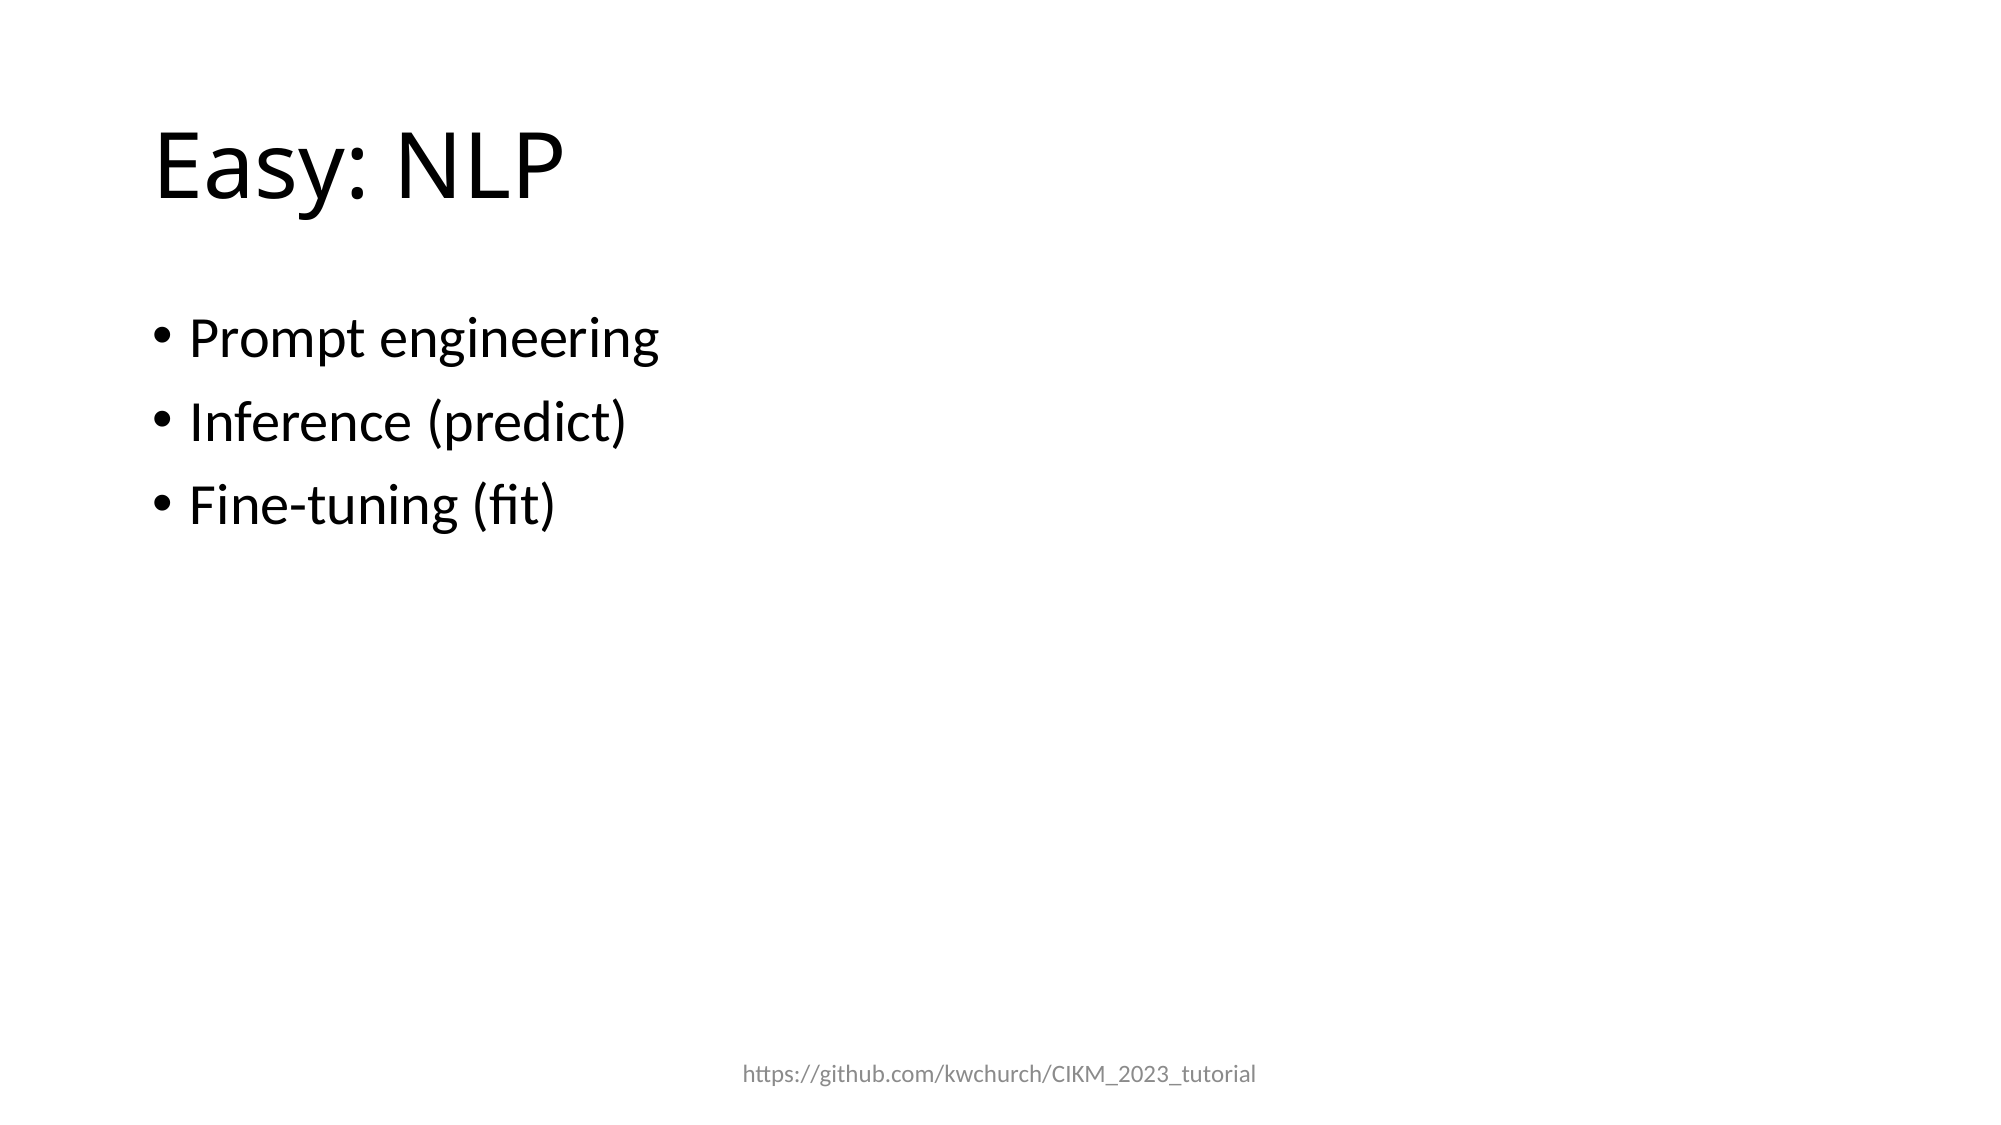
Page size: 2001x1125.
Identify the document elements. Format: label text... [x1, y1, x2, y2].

footer https://github.com/kwchurch/CIKM_2023_tutorial [662, 1042, 1338, 1103]
title Easy: NLP [137, 59, 1863, 278]
list Prompt engineering Inference (predict) Fine-tuning (fit) [137, 299, 1863, 1014]
